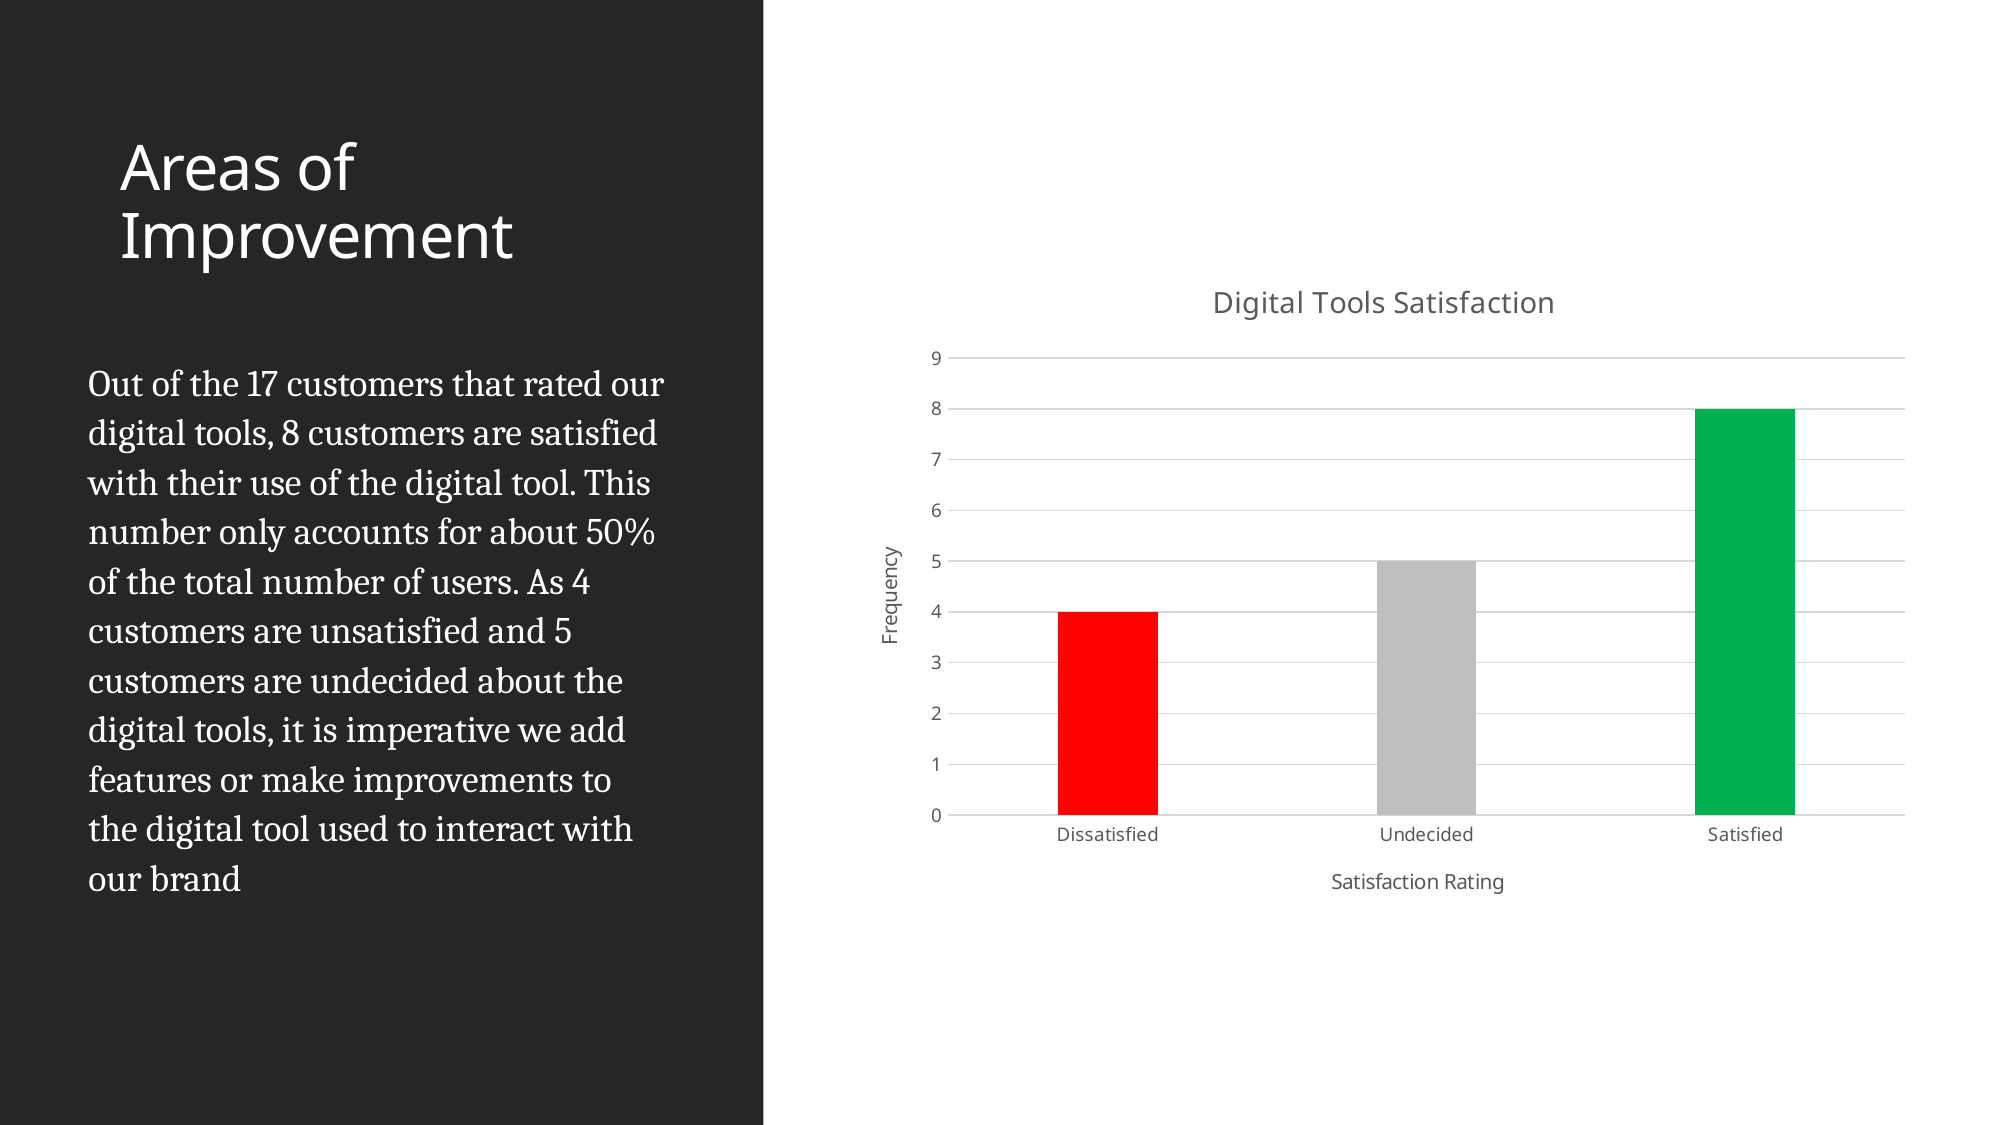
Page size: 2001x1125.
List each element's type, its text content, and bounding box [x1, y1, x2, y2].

list Out of the 17 customers that rated our digital tools, 8 customers are satisfied with their use of the digital tool. This number only accounts for about 50% of the total number of users. As 4 customers are unsatisfied and 5 customers are undecided about the digital tools, it is imperative we add features or make improvements to the digital tool used to interact with our brand [73, 346, 683, 1002]
title Areas of Improvement [105, 128, 683, 280]
chart [841, 251, 1928, 928]
